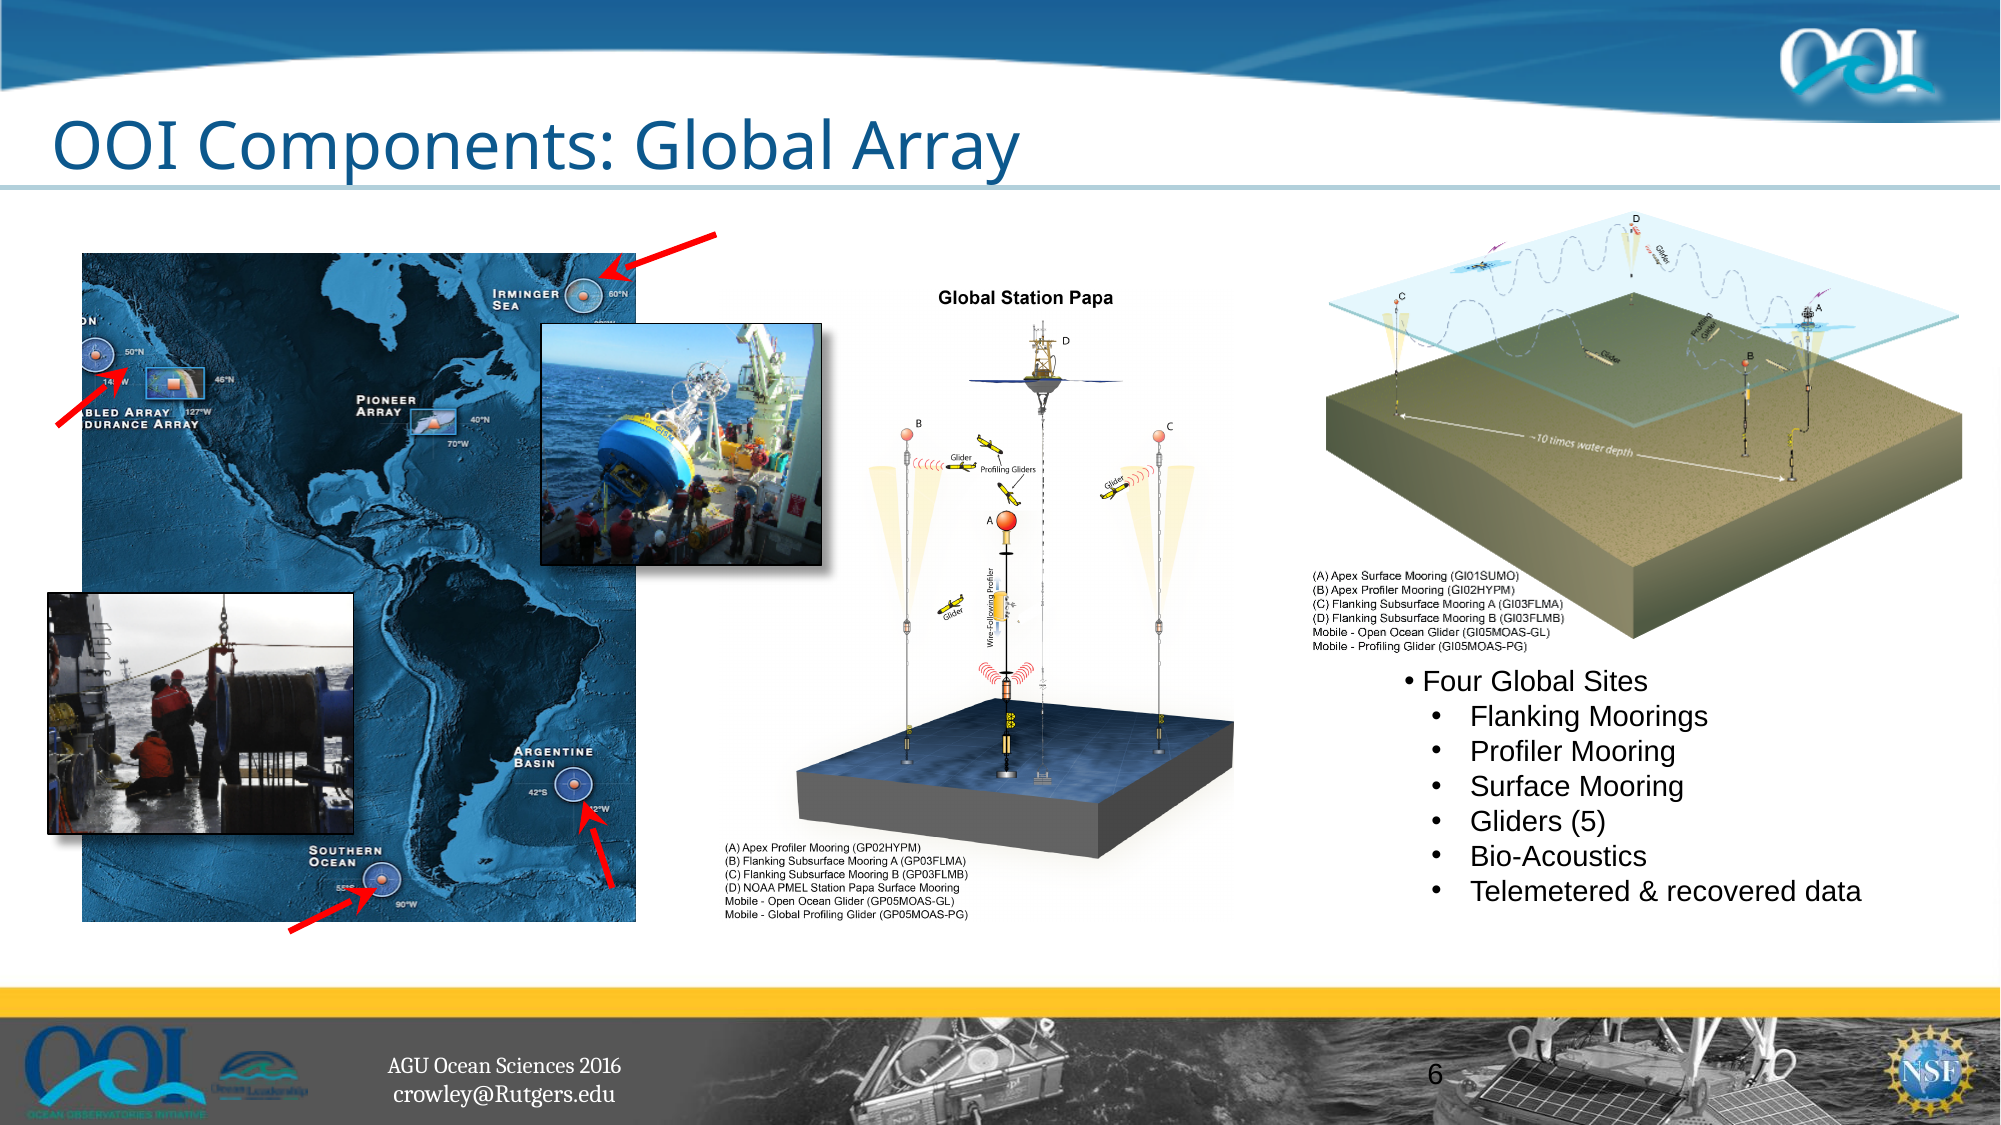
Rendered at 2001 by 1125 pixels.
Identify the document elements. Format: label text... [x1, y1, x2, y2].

slide_number ‹#› [1412, 1042, 1863, 1103]
picture [0, 0, 2001, 1125]
text_box Four Global Sites Flanking Moorings Profiler Mooring Surface Mooring Gliders (5) Bio-Acoustics Telemetered & recovered data [1389, 672, 1972, 989]
text_box OOI Components: Global Array [0, 99, 1497, 186]
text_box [56, 233, 717, 932]
